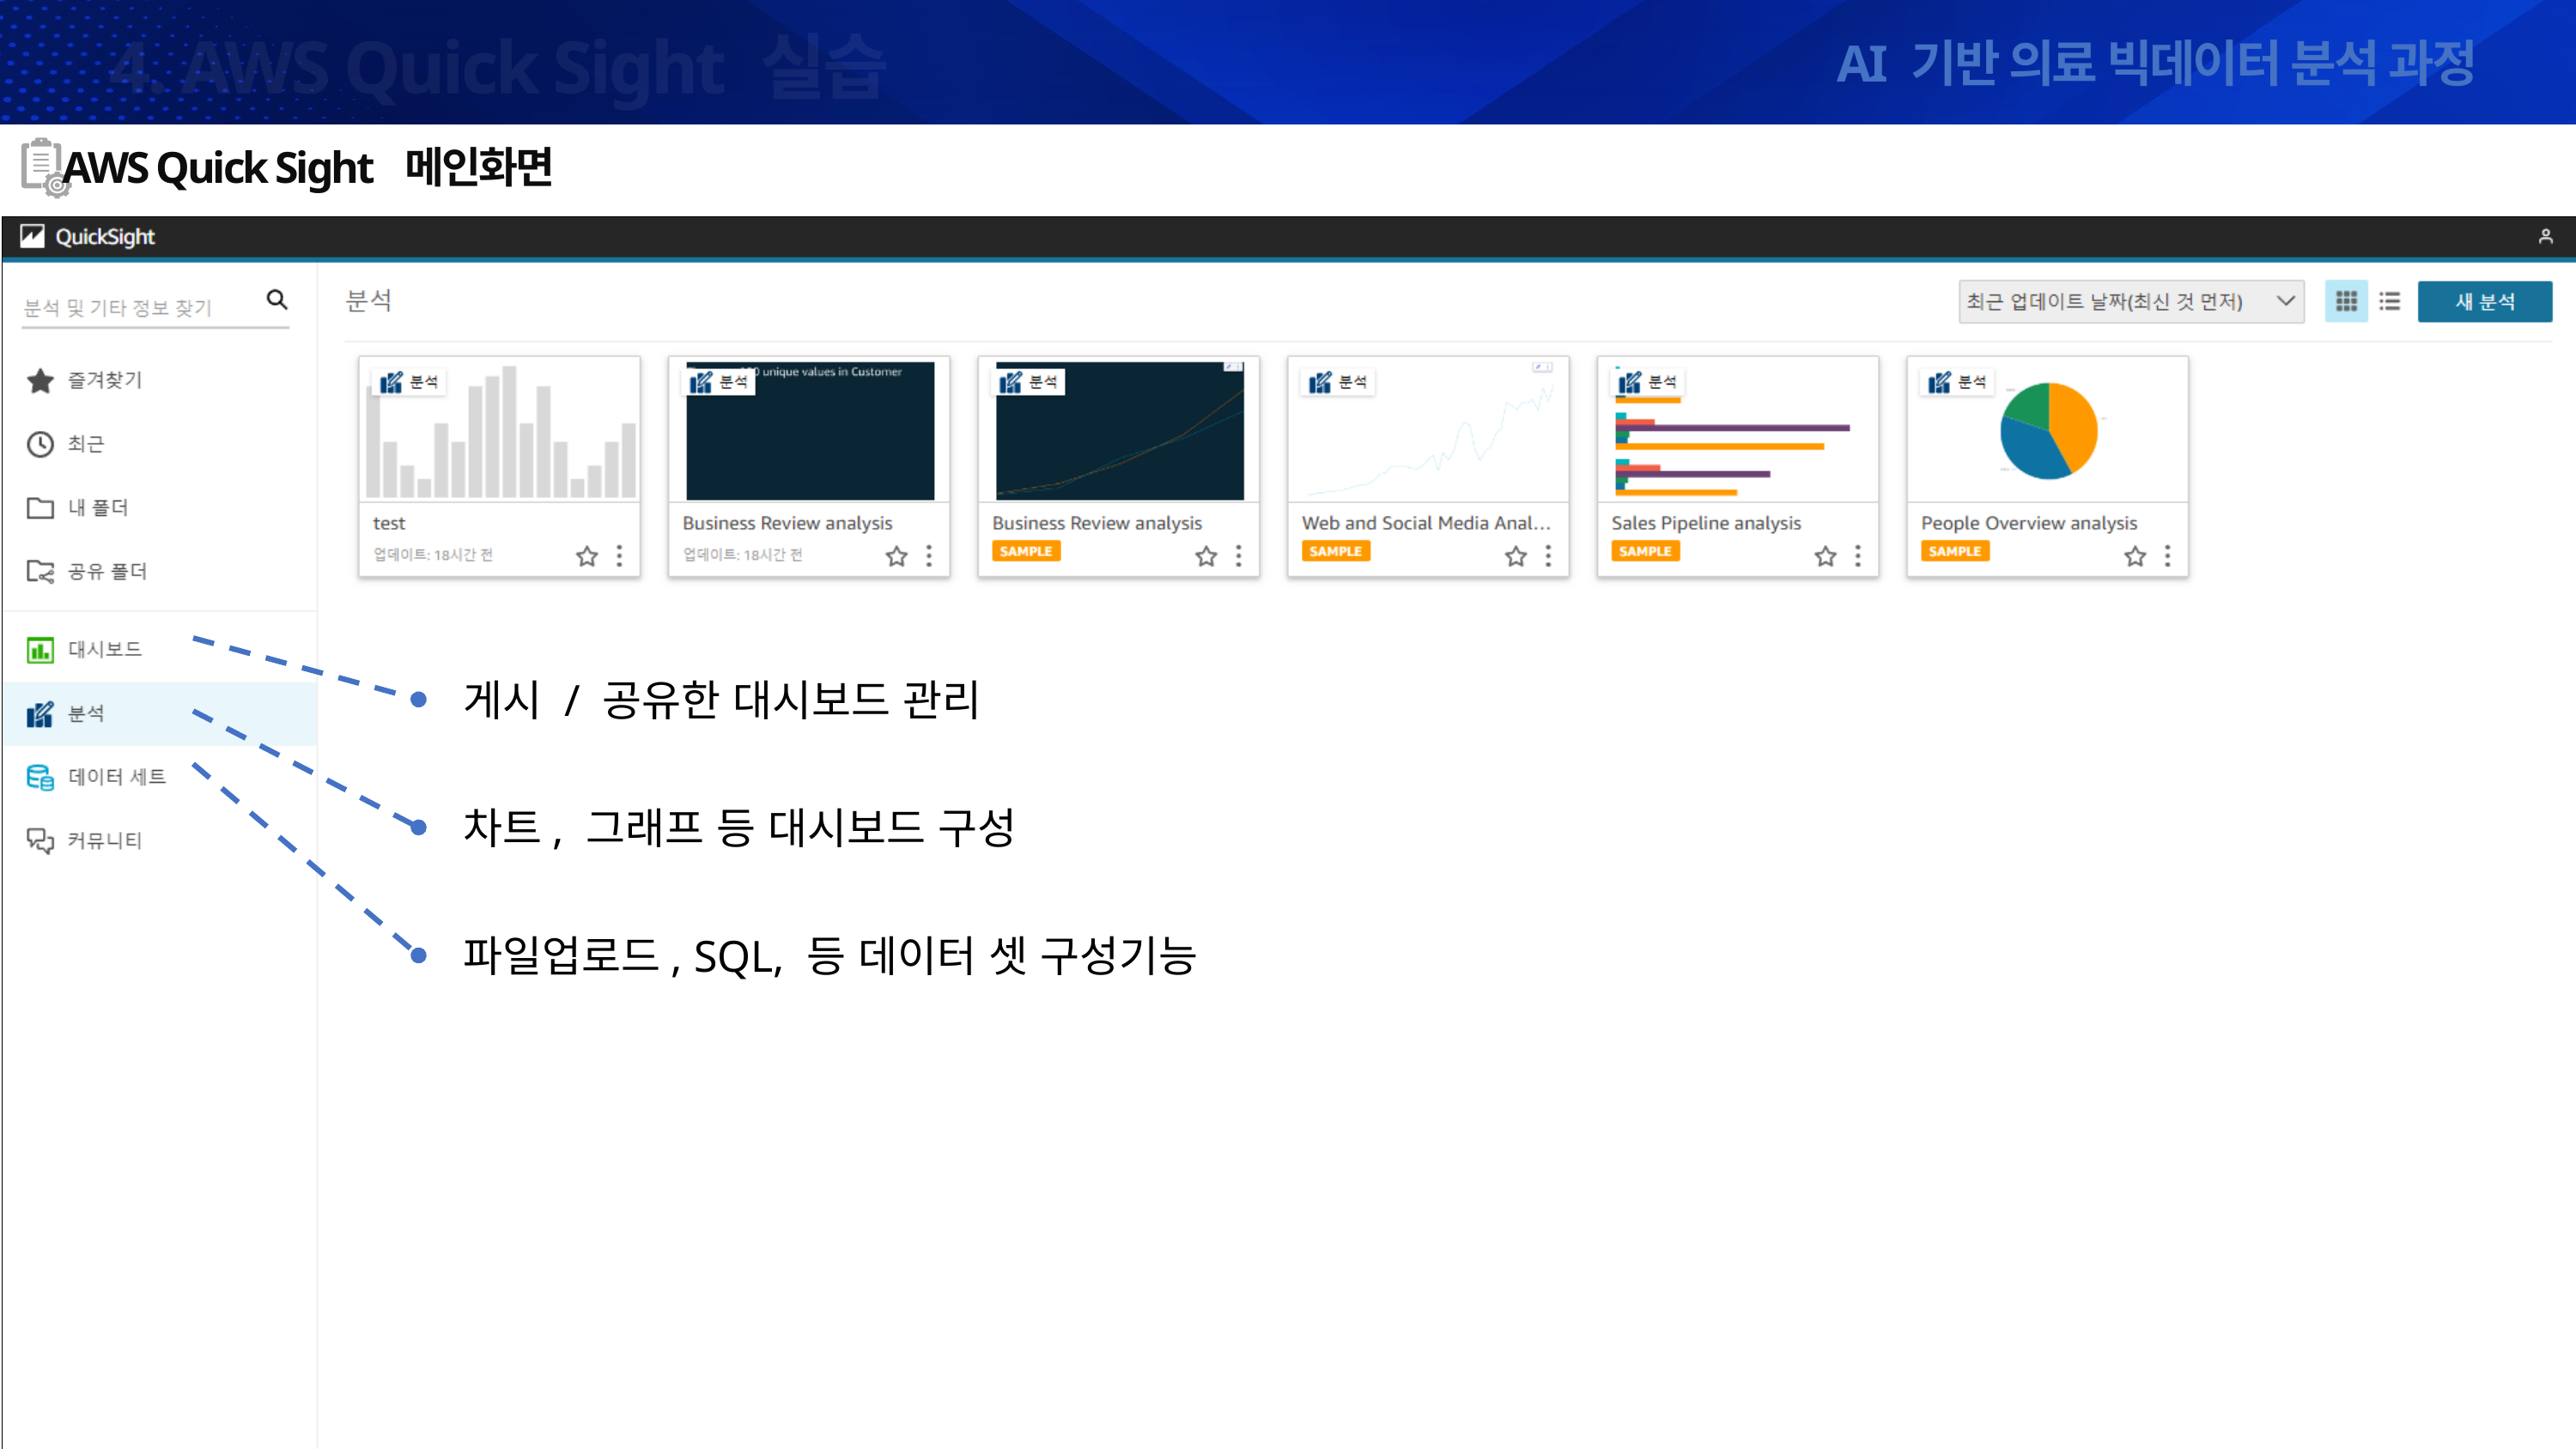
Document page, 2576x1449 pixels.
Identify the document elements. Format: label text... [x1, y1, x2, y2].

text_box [192, 711, 419, 828]
text_box AWS Quick Sight 메인화면 [50, 134, 568, 198]
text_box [21, 137, 72, 199]
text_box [192, 828, 419, 955]
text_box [192, 638, 419, 700]
picture [2, 216, 2576, 1449]
picture [0, 0, 2576, 124]
